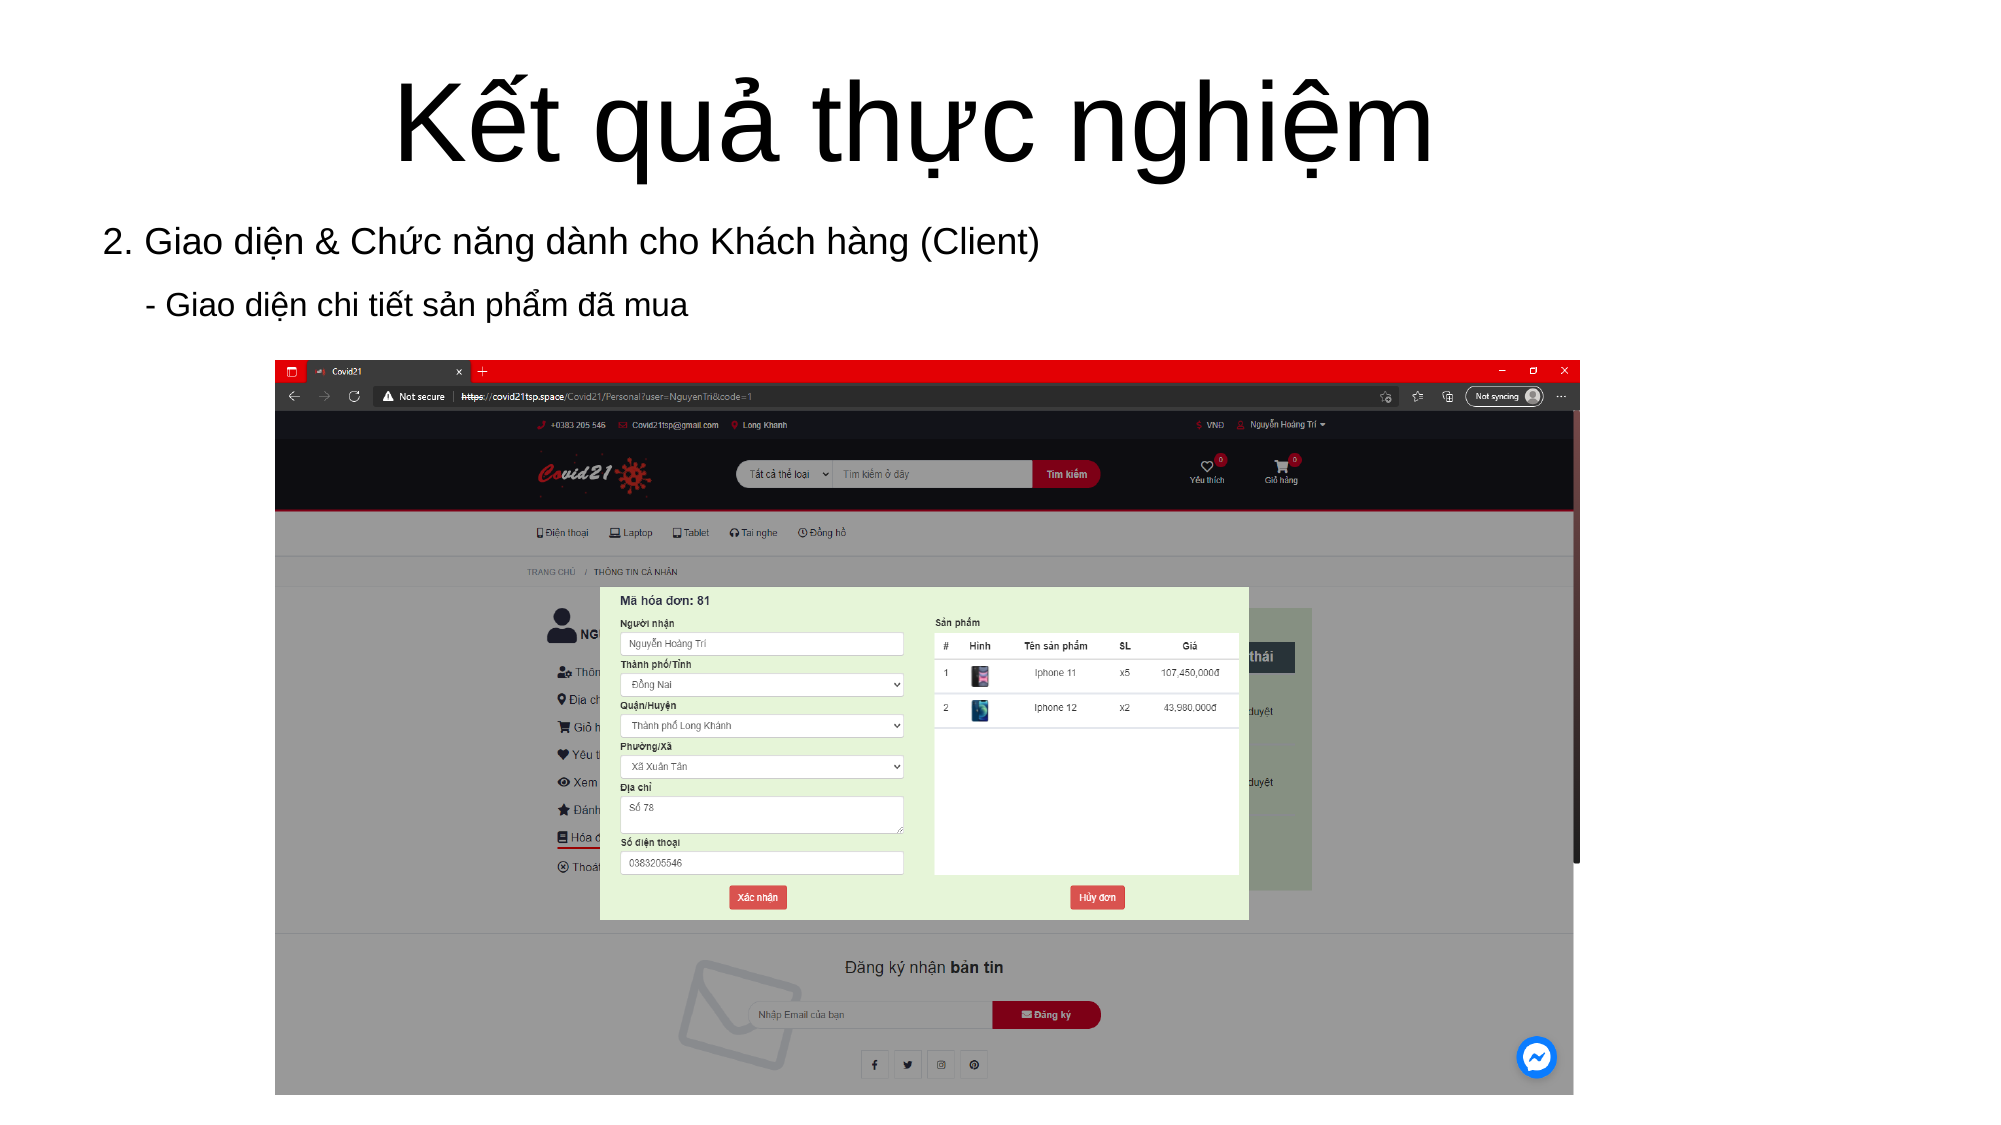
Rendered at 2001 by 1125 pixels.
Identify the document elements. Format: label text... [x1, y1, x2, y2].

picture [275, 360, 1580, 1095]
text_box - Giao diện chi tiết sản phẩm đã mua [130, 275, 705, 331]
text_box Kết quả thực nghiệm [377, 41, 1653, 192]
text_box 2. Giao diện & Chức năng dành cho Khách hàng (Client) [87, 209, 1275, 360]
